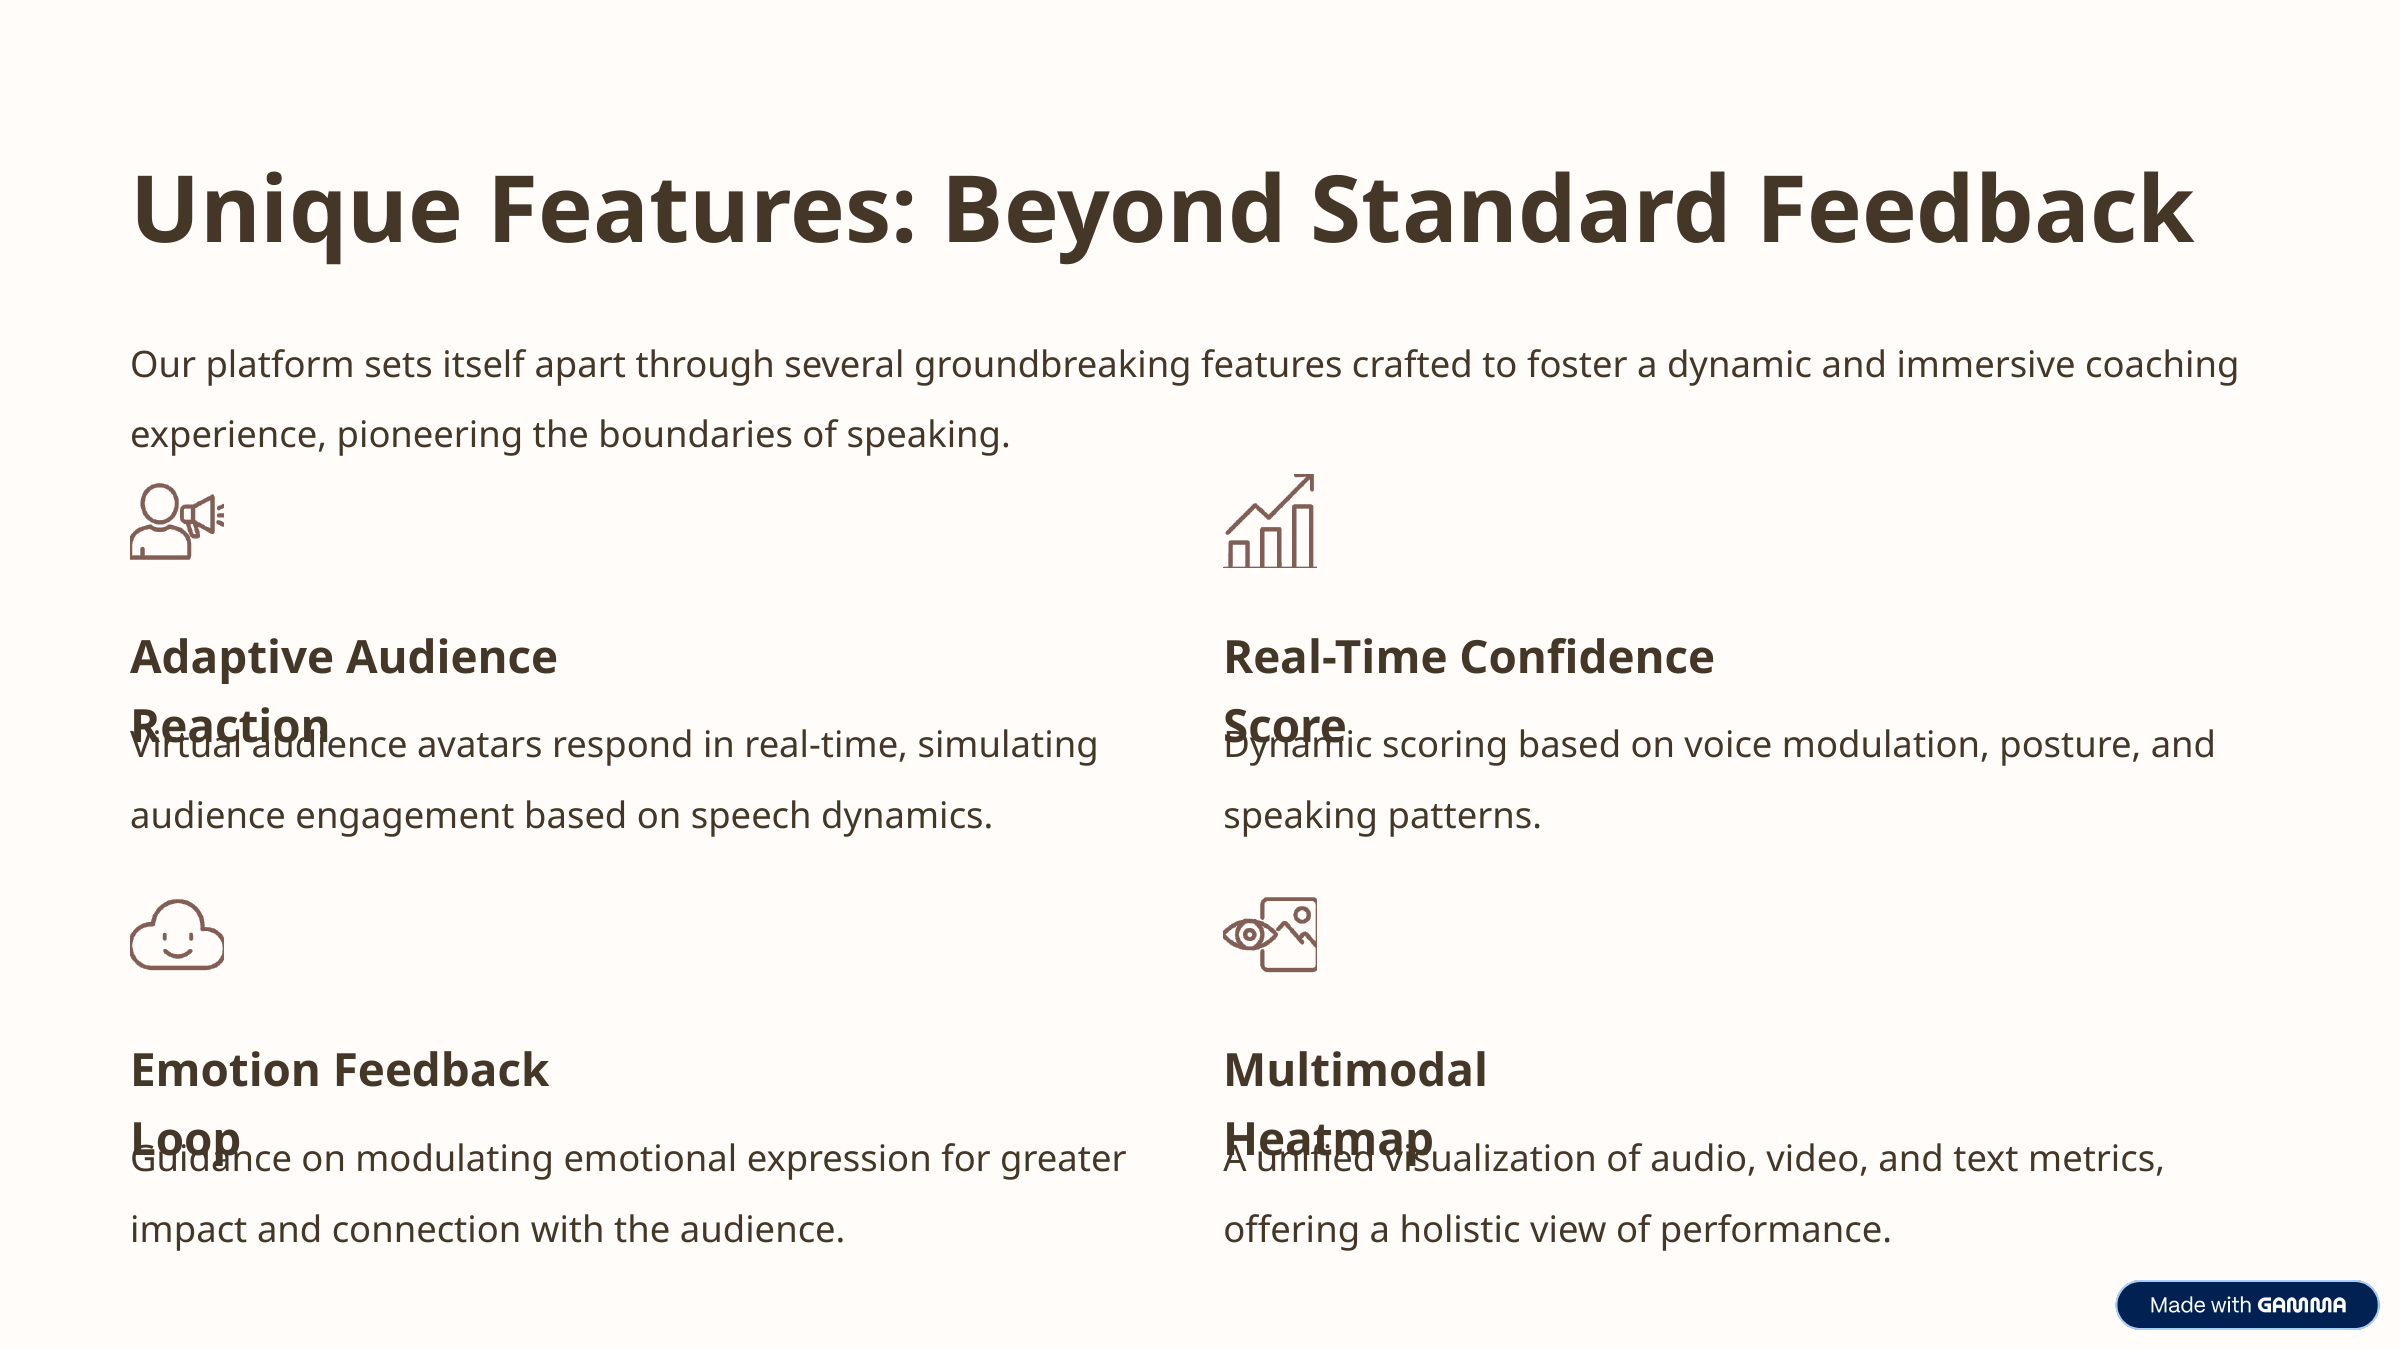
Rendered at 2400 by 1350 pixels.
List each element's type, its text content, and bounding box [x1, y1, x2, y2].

text_box Multimodal Heatmap [1223, 1027, 1689, 1086]
picture [2106, 1271, 2389, 1339]
text_box Emotion Feedback Loop [130, 1027, 604, 1086]
text_box A unified visualization of audio, video, and text metrics, offering a holistic view of performance. [1223, 1107, 2270, 1227]
picture [1223, 474, 1317, 568]
text_box Adaptive Audience Reaction [130, 613, 680, 673]
picture [1223, 887, 1317, 982]
text_box Virtual audience avatars respond in real-time, simulating audience engagement based on speech dynamics. [130, 694, 1177, 814]
text_box Real-Time Confidence Score [1223, 613, 1775, 673]
text_box Dynamic scoring based on voice modulation, posture, and speaking patterns. [1223, 694, 2270, 814]
picture [129, 887, 224, 982]
text_box Unique Features: Beyond Standard Feedback [130, 122, 2252, 242]
picture [129, 474, 224, 568]
text_box Guidance on modulating emotional expression for greater impact and connection with the audience. [130, 1107, 1177, 1227]
text_box Our platform sets itself apart through several groundbreaking features crafted to foster a dynamic and immersive coaching experience, pioneering the boundaries of speaking. [130, 313, 2270, 433]
